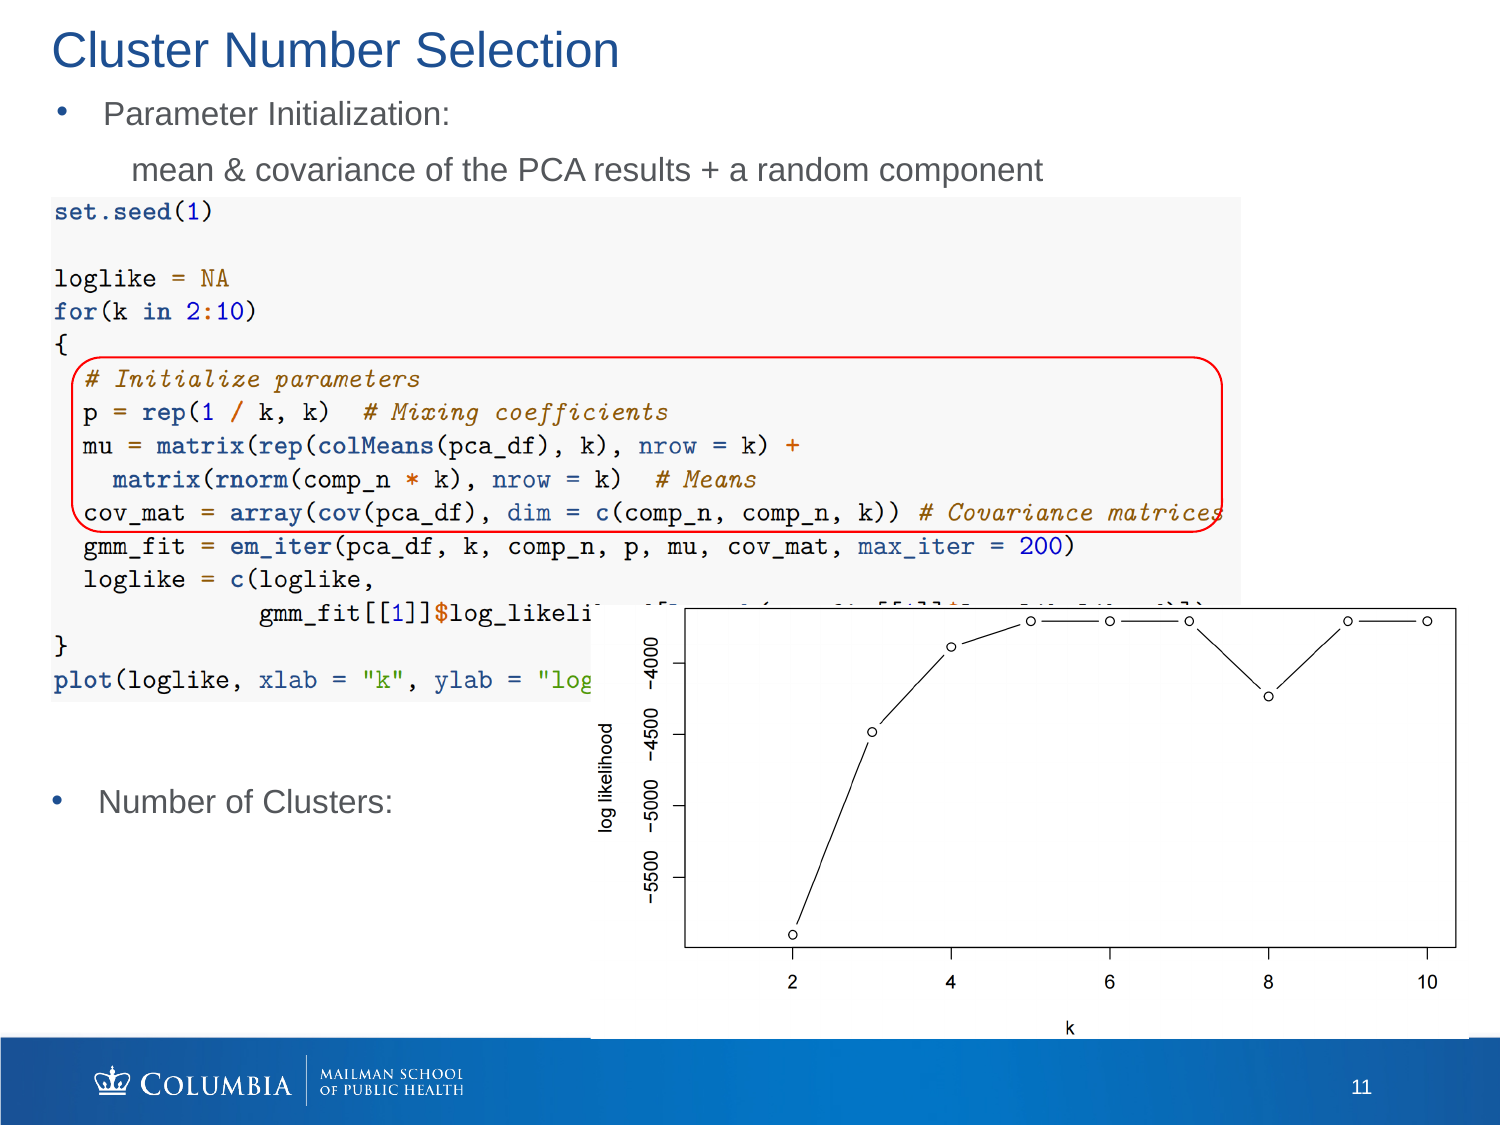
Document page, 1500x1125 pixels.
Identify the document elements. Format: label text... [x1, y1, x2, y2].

slide_number 11 [1037, 1056, 1388, 1116]
title Cluster Number Selection [51, 0, 1136, 86]
picture [0, 1, 1500, 1125]
list Parameter Initialization: mean & covariance of the PCA results + a random component [56, 80, 1273, 216]
